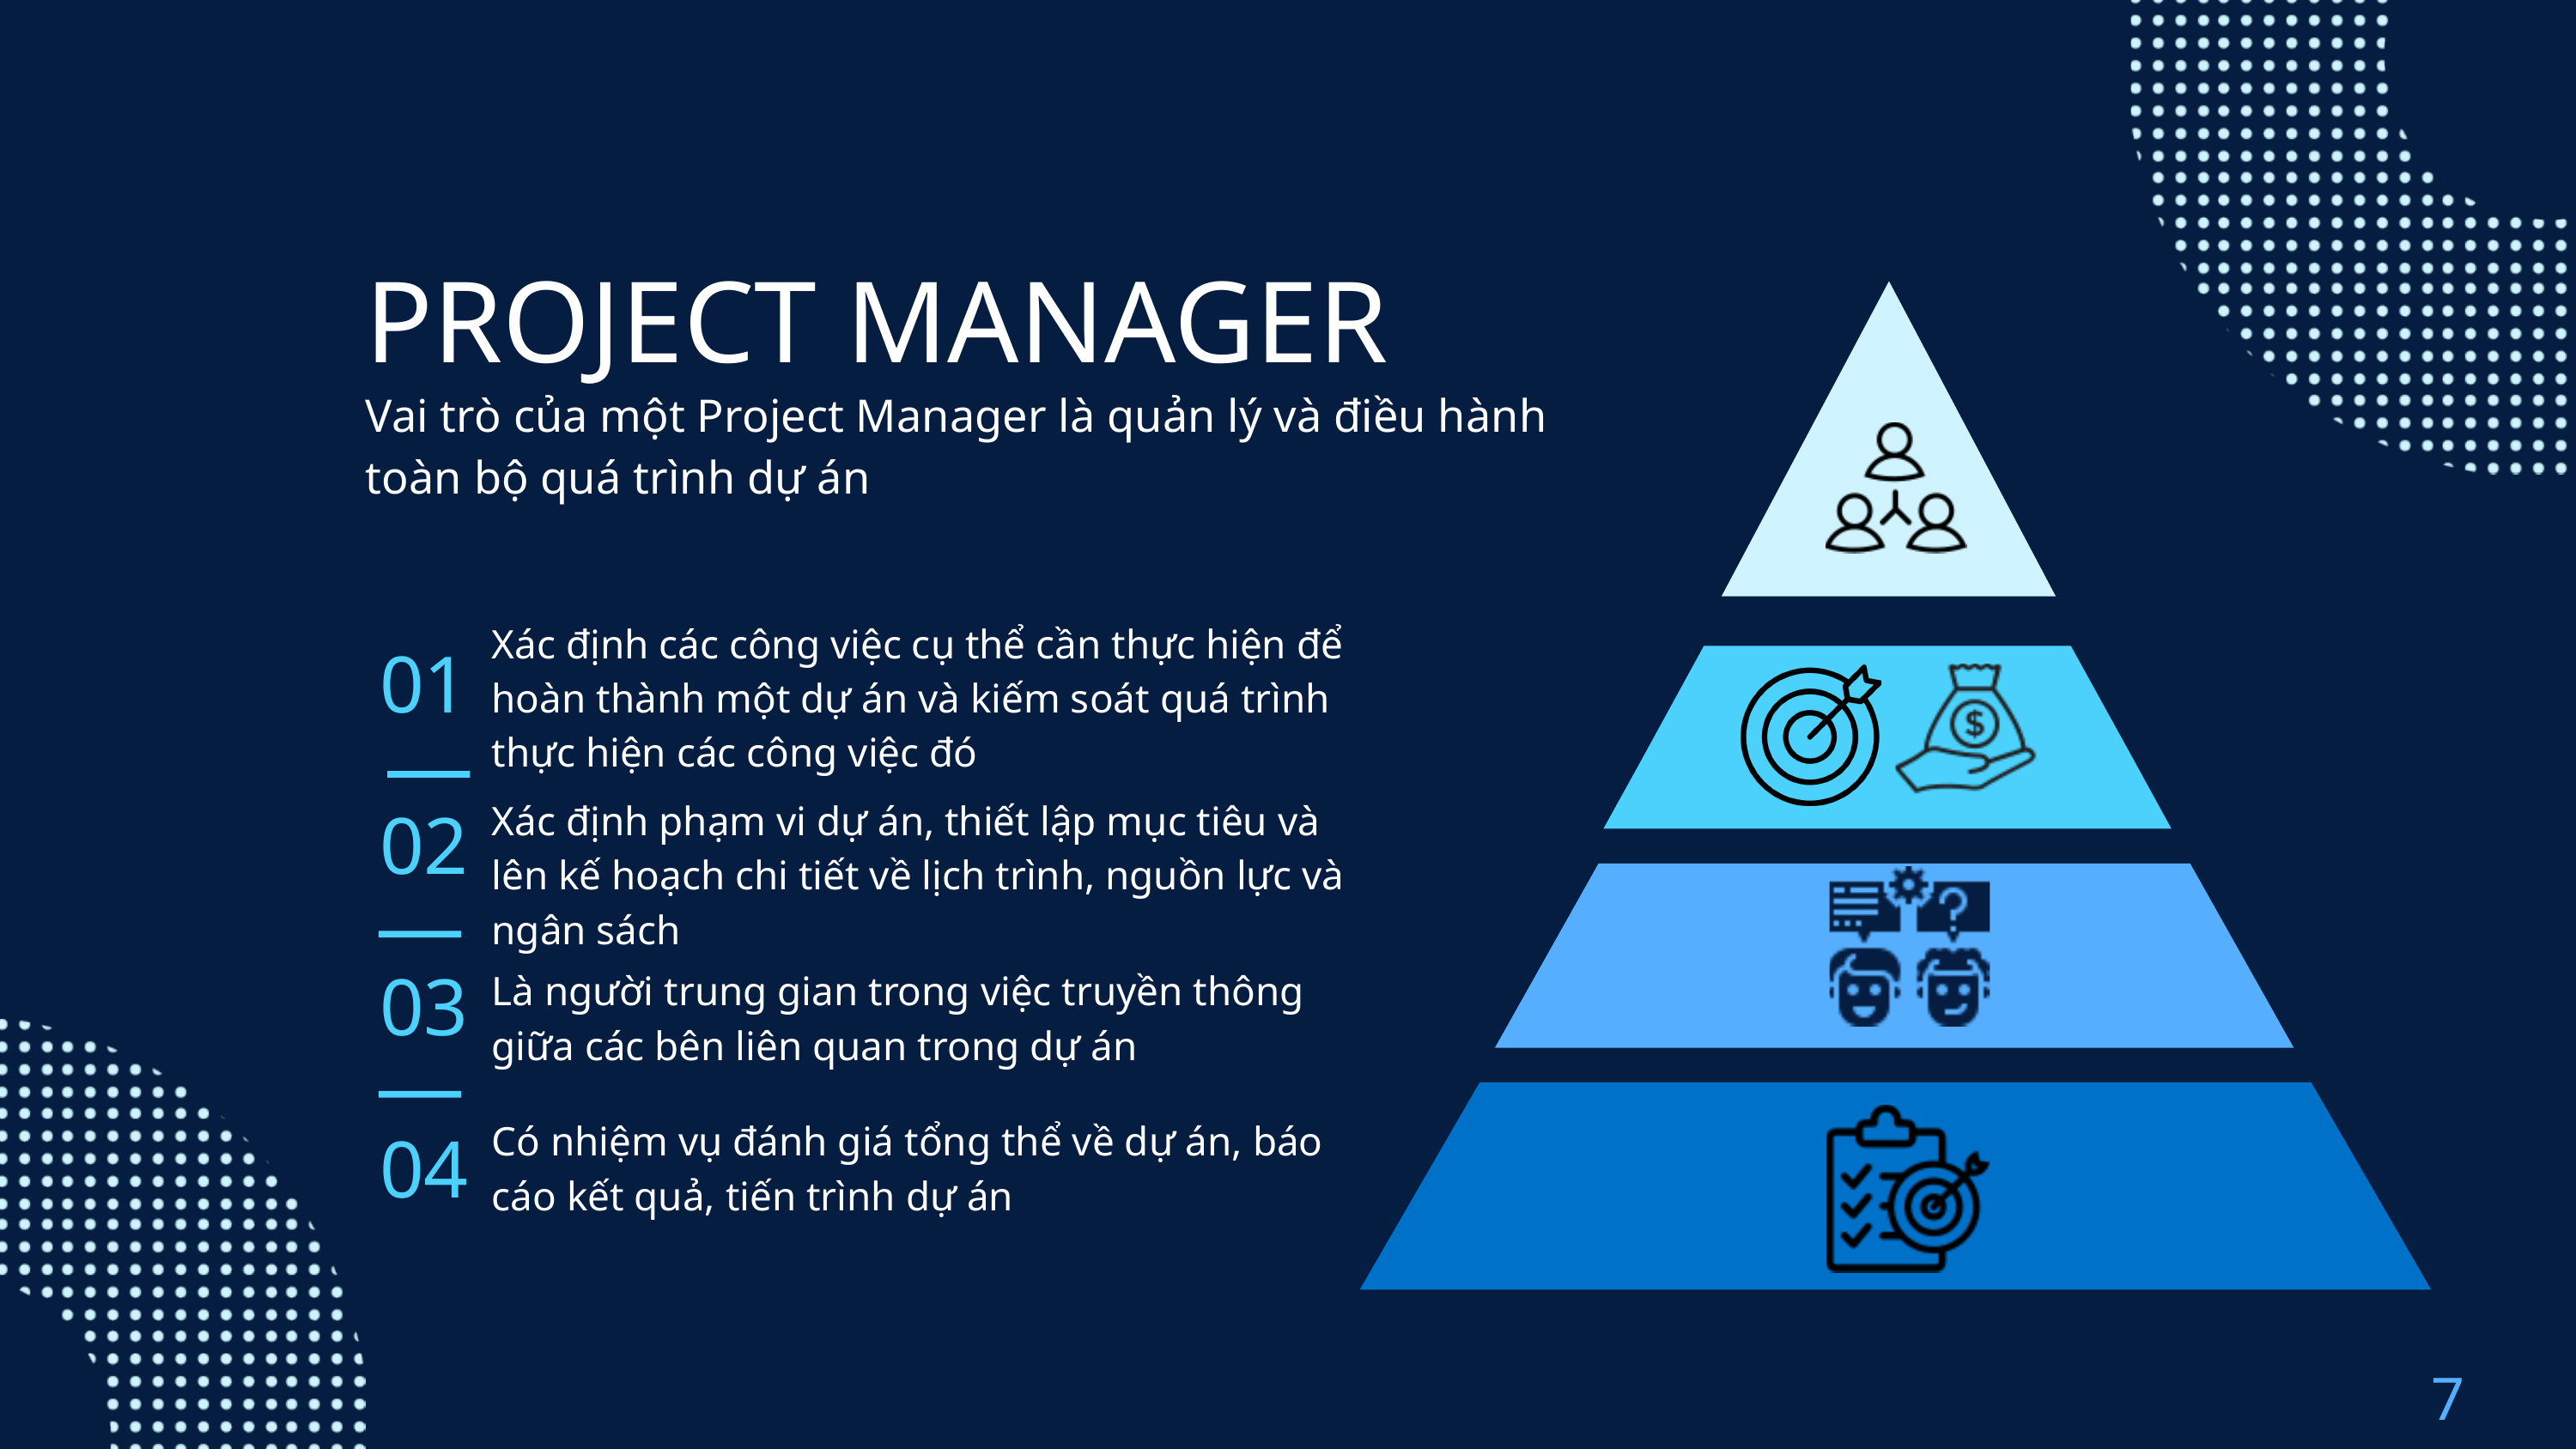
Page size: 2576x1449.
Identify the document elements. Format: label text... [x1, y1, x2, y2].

text_box 01 [356, 621, 491, 729]
text_box 7 [2431, 1360, 2510, 1433]
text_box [1603, 646, 2172, 829]
text_box Xác định các công việc cụ thể cần thực hiện để hoàn thành một dự án và kiếm soát quá trình thực hiện các công việc đó [491, 612, 1386, 776]
text_box Có nhiệm vụ đánh giá tổng thể về dự án, báo cáo kết quả, tiến trình dự án [491, 1109, 1355, 1219]
text_box PROJECT MANAGER [365, 250, 1547, 379]
text_box 02 [356, 782, 492, 890]
text_box [0, 1019, 366, 1449]
text_box Là người trung gian trong việc truyền thông giữa các bên liên quan trong dự án [491, 959, 1386, 1068]
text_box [1359, 1082, 2432, 1290]
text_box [1721, 281, 2057, 597]
text_box Xác định phạm vi dự án, thiết lập mục tiêu và lên kế hoạch chi tiết về lịch trình, nguồn lực và ngân sách [491, 789, 1386, 953]
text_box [1494, 863, 2294, 1048]
text_box 03 [356, 943, 492, 1052]
text_box Vai trò của một Project Manager là quản lý và điều hành toàn bộ quá trình dự án [365, 379, 1589, 504]
text_box [2130, 0, 2576, 475]
text_box 04 [366, 1105, 492, 1214]
